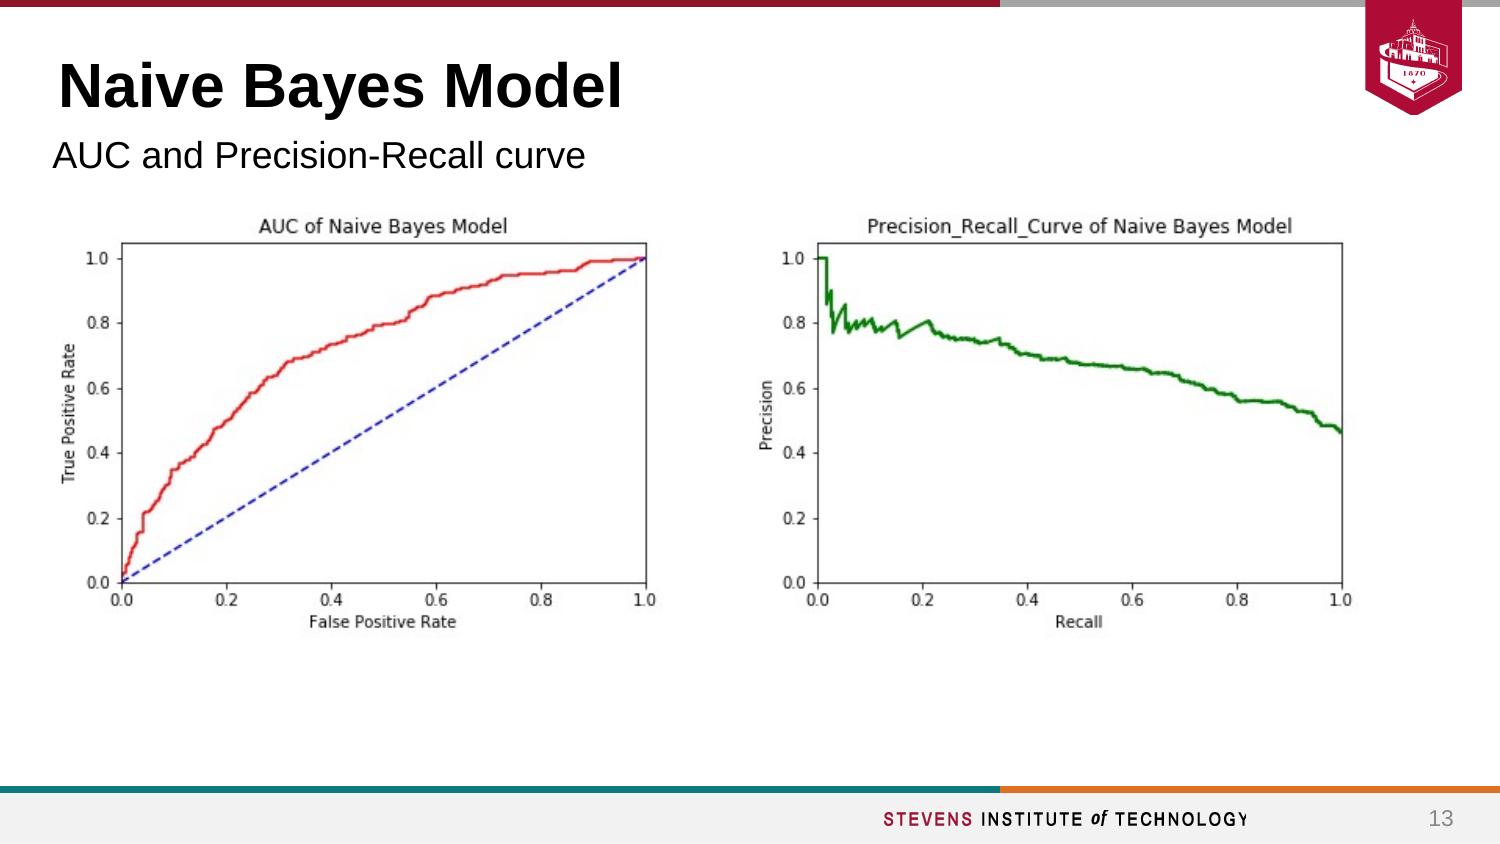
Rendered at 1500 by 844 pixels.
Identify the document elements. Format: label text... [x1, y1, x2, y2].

slide_number 13 [1401, 794, 1481, 840]
picture [36, 187, 713, 639]
list AUC and Precision-Recall curve [37, 123, 1463, 174]
title Naive Bayes Model [43, 37, 1242, 104]
picture [732, 187, 1409, 639]
picture [1365, 0, 1462, 115]
picture [884, 810, 1246, 826]
